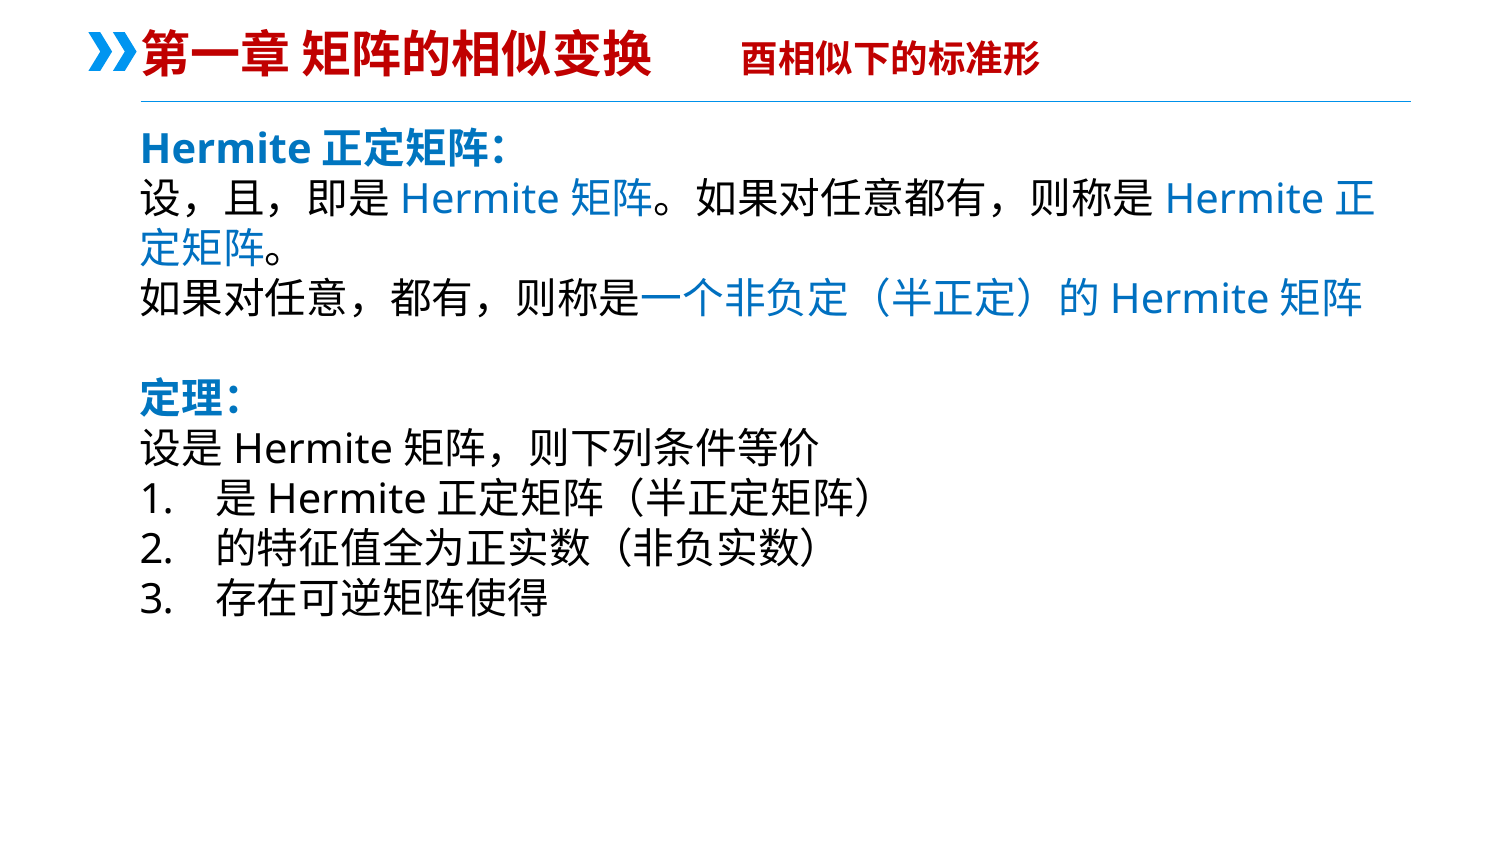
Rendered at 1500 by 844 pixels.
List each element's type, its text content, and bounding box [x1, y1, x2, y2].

text_box [86, 30, 114, 73]
text_box [111, 30, 139, 73]
text_box 第一章 矩阵的相似变换 酉相似下的标准形 [140, 20, 1341, 84]
